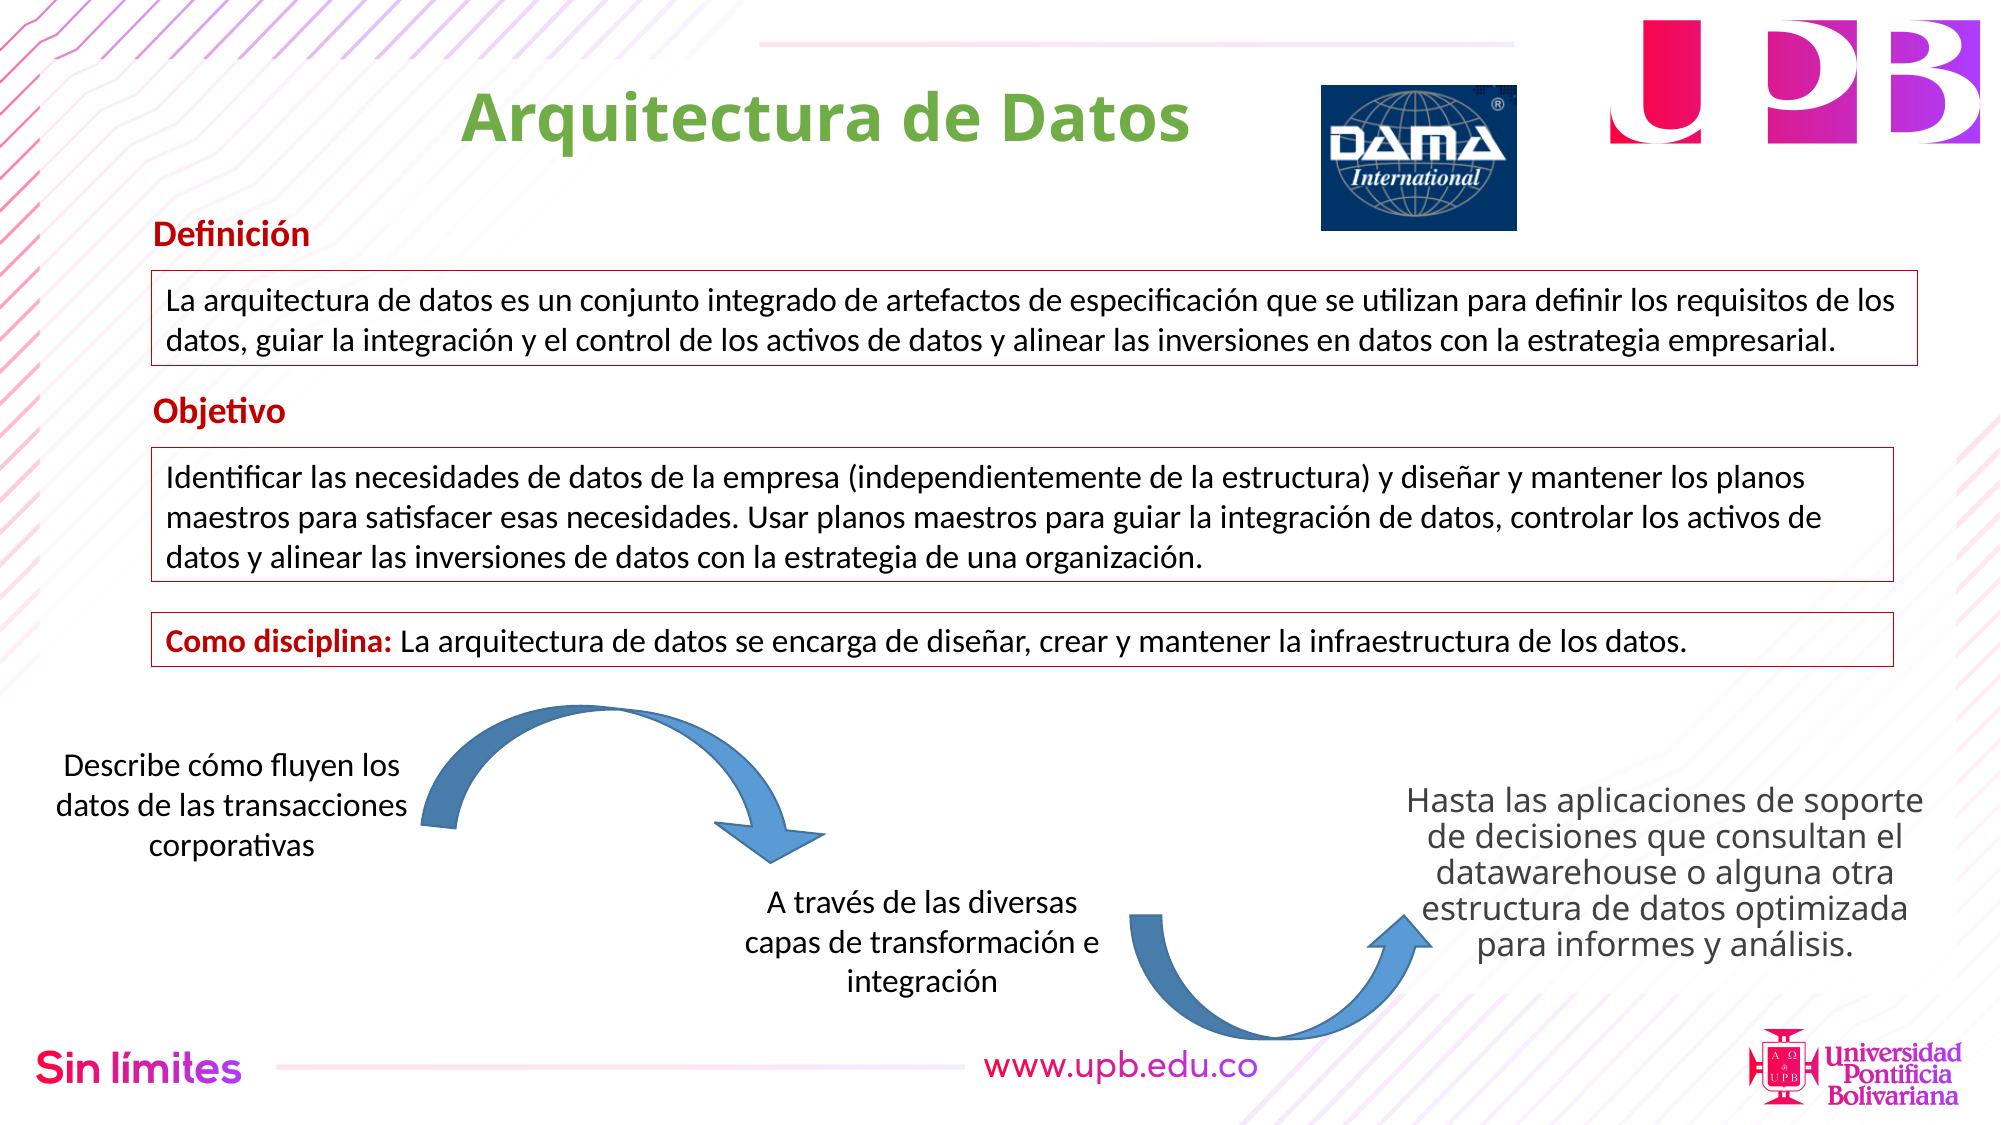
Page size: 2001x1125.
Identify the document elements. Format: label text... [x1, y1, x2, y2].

text_box Como disciplina: La arquitectura de datos se encarga de diseñar, crear y mantener la infraestructura de los datos. [151, 612, 1894, 667]
text_box [420, 704, 827, 865]
text_box [1129, 914, 1434, 1041]
text_box Describe cómo fluyen los datos de las transacciones corporativas [24, 736, 440, 871]
text_box La arquitectura de datos es un conjunto integrado de artefactos de especificación que se utilizan para definir los requisitos de los datos, guiar la integración y el control de los activos de datos y alinear las inversiones en datos con la estrategia empresarial. [151, 270, 1918, 366]
text_box Objetivo [138, 378, 302, 439]
text_box Hasta las aplicaciones de soporte de decisiones que consultan el datawarehouse o alguna otra estructura de datos optimizada para informes y análisis. [1388, 776, 1944, 969]
text_box Definición [138, 201, 326, 262]
text_box Identificar las necesidades de datos de la empresa (independientemente de la estructura) y diseñar y mantener los planos maestros para satisfacer esas necesidades. Usar planos maestros para guiar la integración de datos, controlar los activos de datos y alinear las inversiones de datos con la estrategia de una organización. [151, 447, 1894, 582]
title Arquitectura de Datos [137, 59, 1517, 182]
text_box A través de las diversas capas de transformación e integración [653, 872, 1117, 1007]
picture [0, 0, 2001, 1125]
